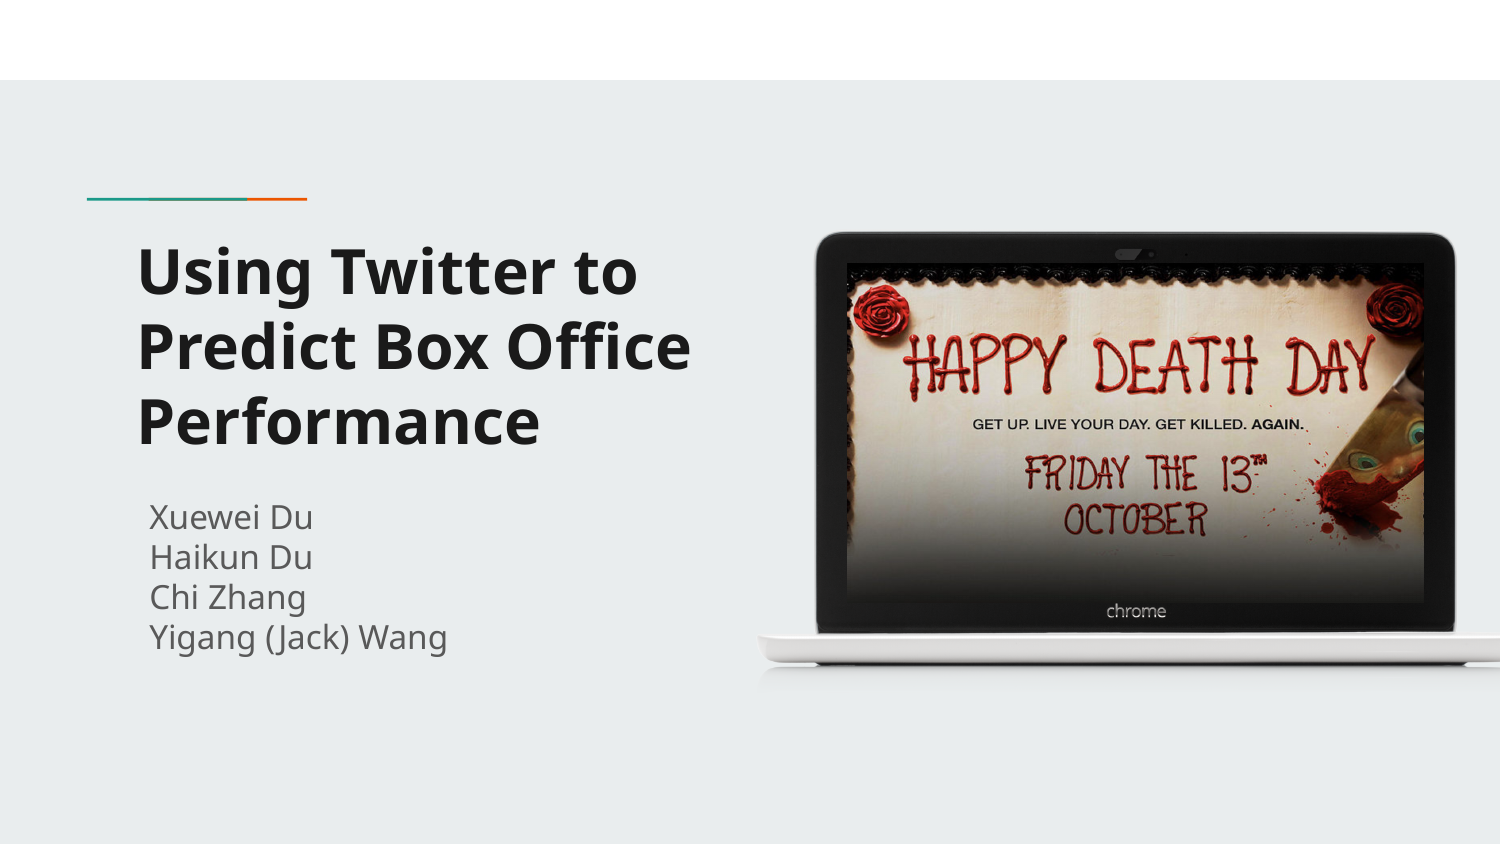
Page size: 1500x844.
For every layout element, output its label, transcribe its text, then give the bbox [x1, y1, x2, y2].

subtitle Xuewei Du Haikun Du Chi Zhang Yigang (Jack) Wang [134, 481, 756, 710]
title Using Twitter to Predict Box Office Performance [121, 216, 837, 445]
picture [755, 229, 1500, 693]
